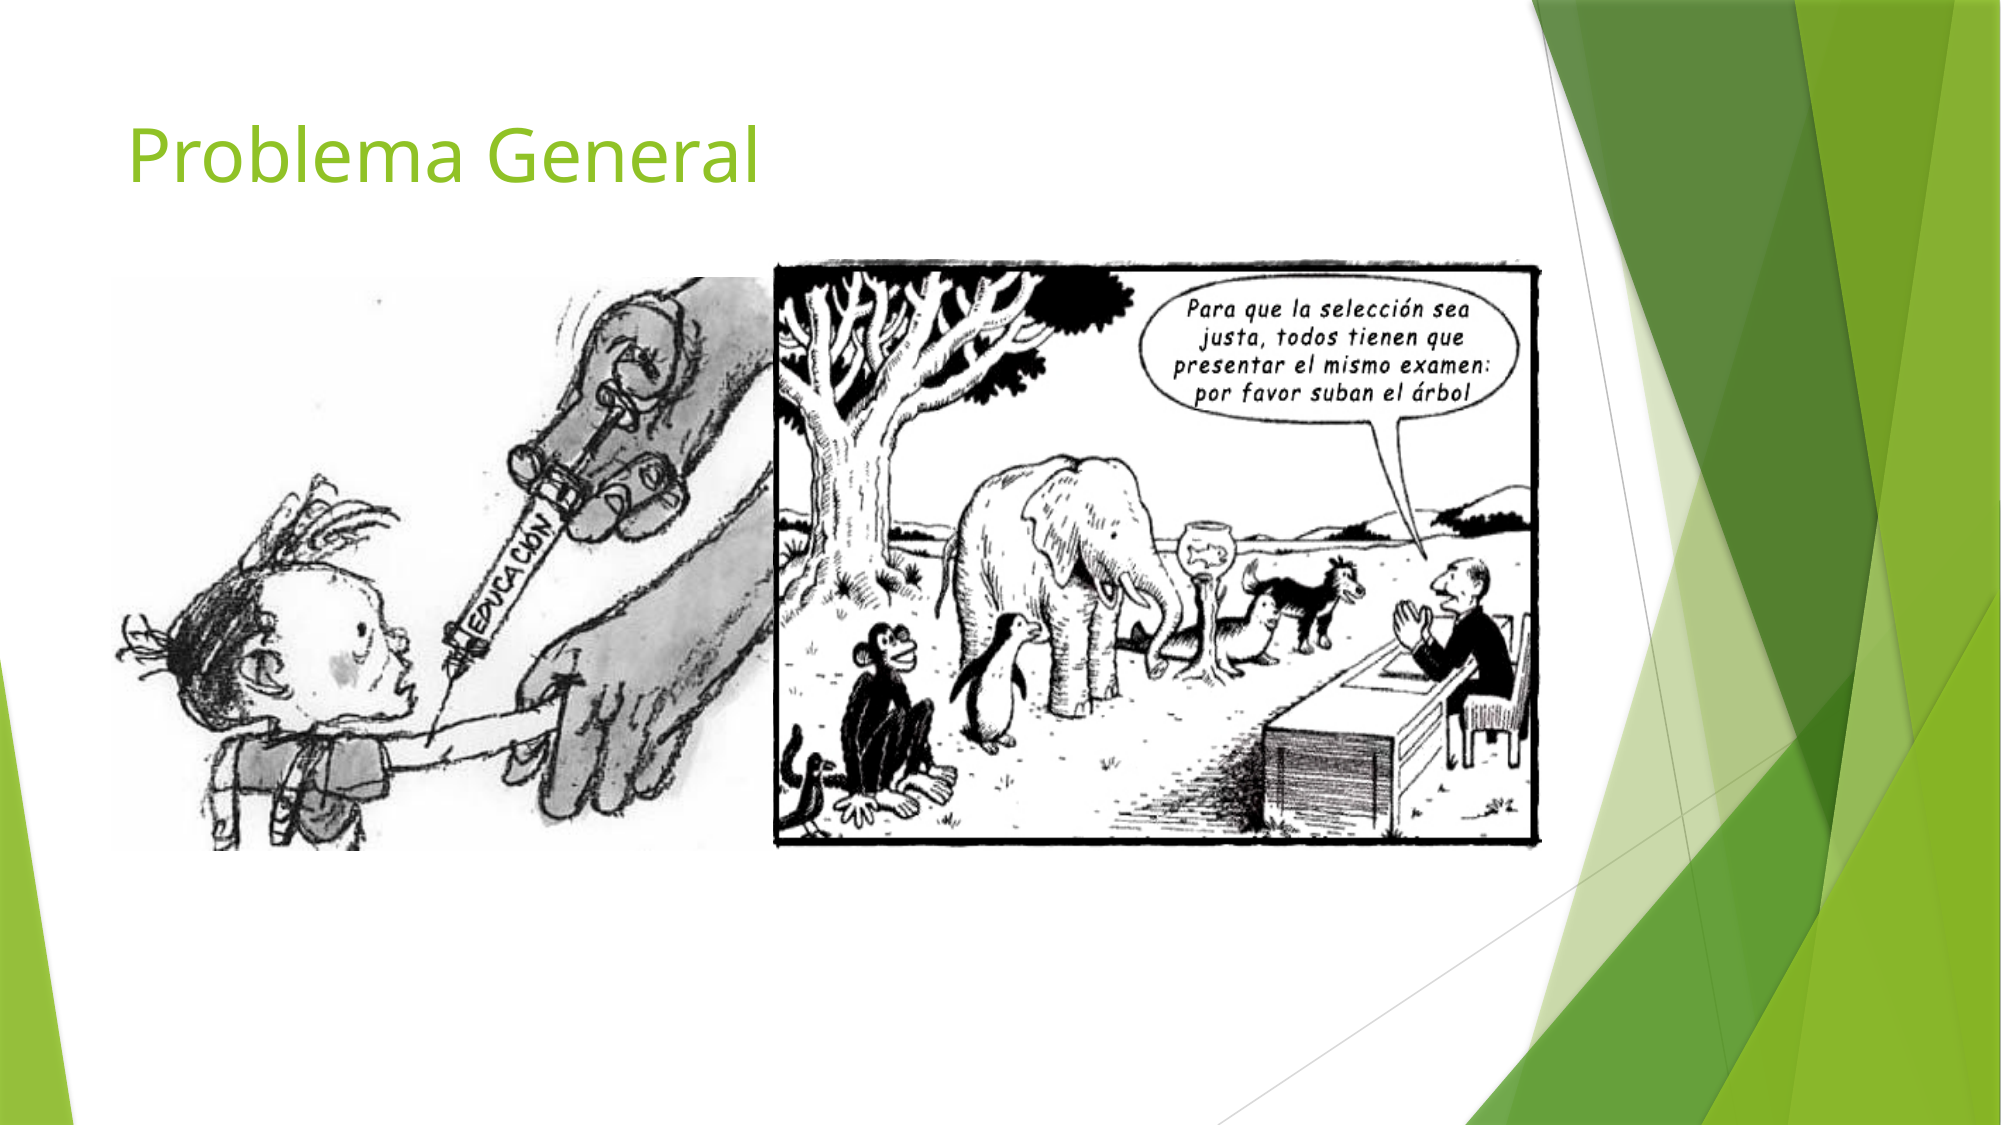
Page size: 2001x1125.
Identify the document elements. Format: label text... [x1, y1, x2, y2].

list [767, 259, 1543, 852]
title Problema General [111, 99, 1522, 275]
picture [110, 276, 773, 852]
